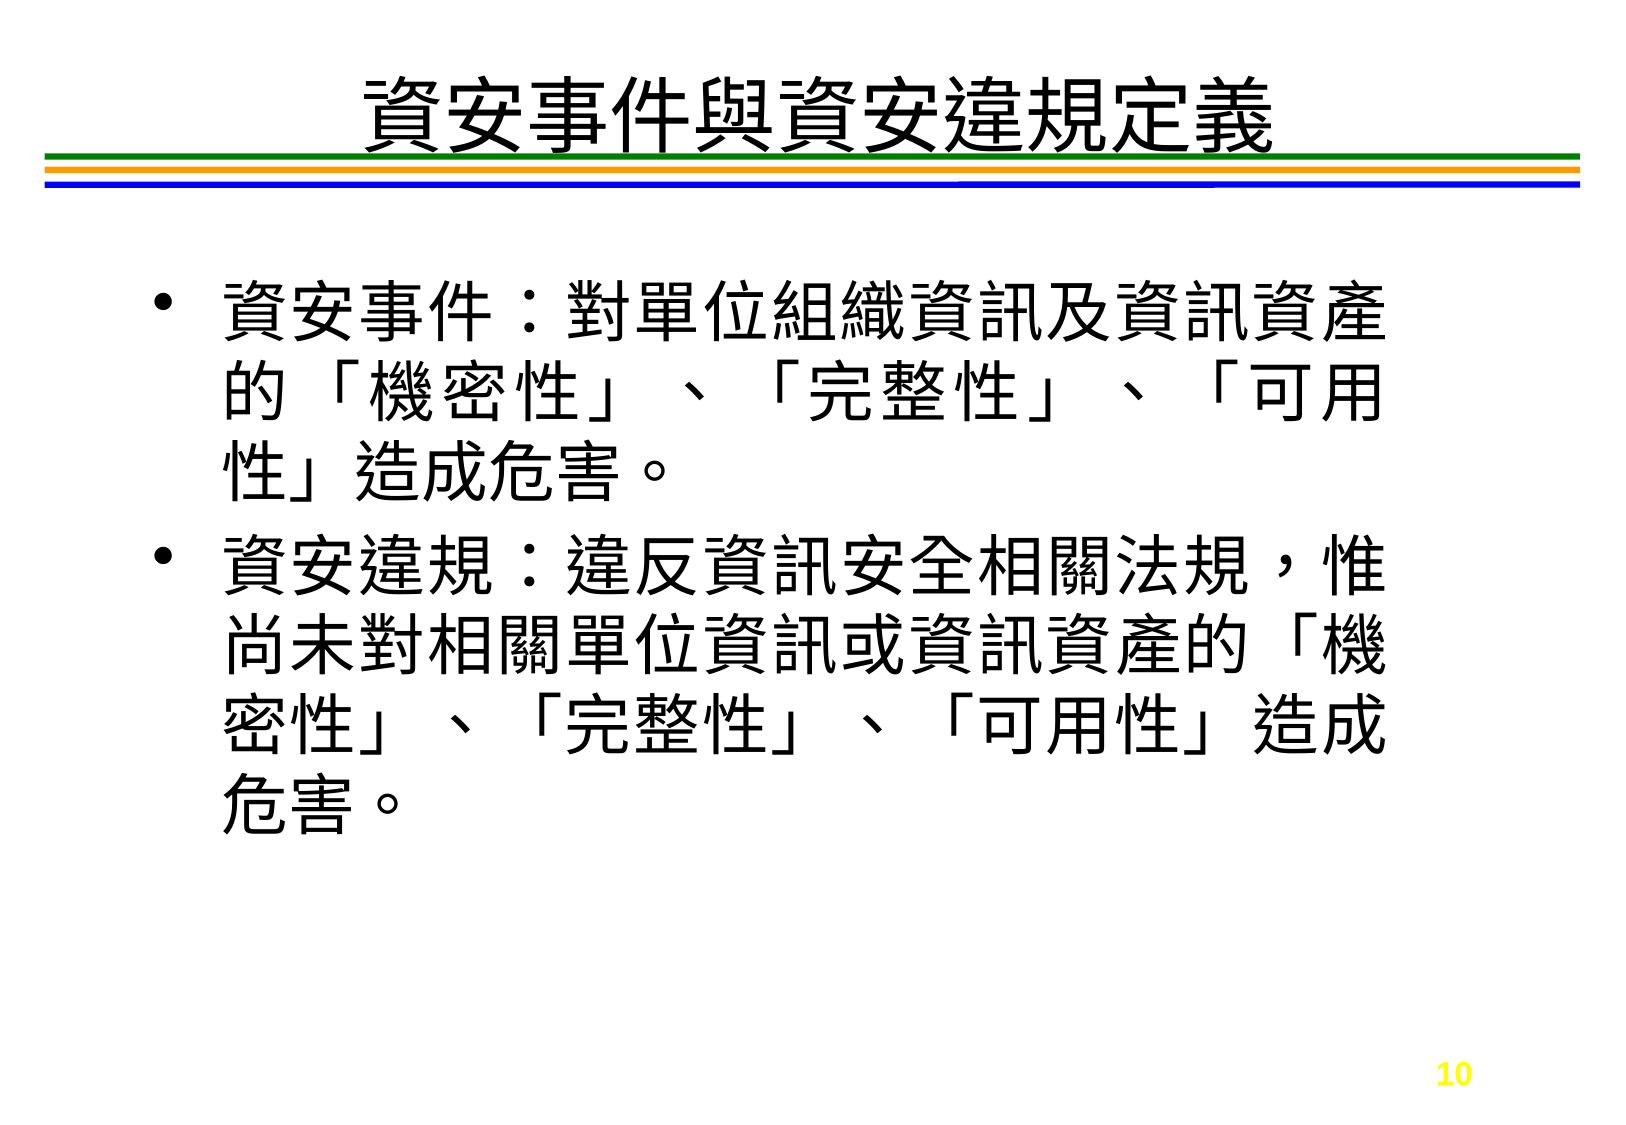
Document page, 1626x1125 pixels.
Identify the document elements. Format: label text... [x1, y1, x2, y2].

text_box 10 [1137, 1024, 1488, 1100]
list 資安事件：對單位組織資訊及資訊資產的「機密性」、「完整性」、「可用性」造成危害。 資安違規：違反資訊安全相關法規，惟尚未對相關單位資訊或資訊資產的「機密性」、「完整性」、「可用性」造成危害。 [137, 262, 1404, 987]
title 資安事件與資安違規定義 [142, 19, 1493, 207]
